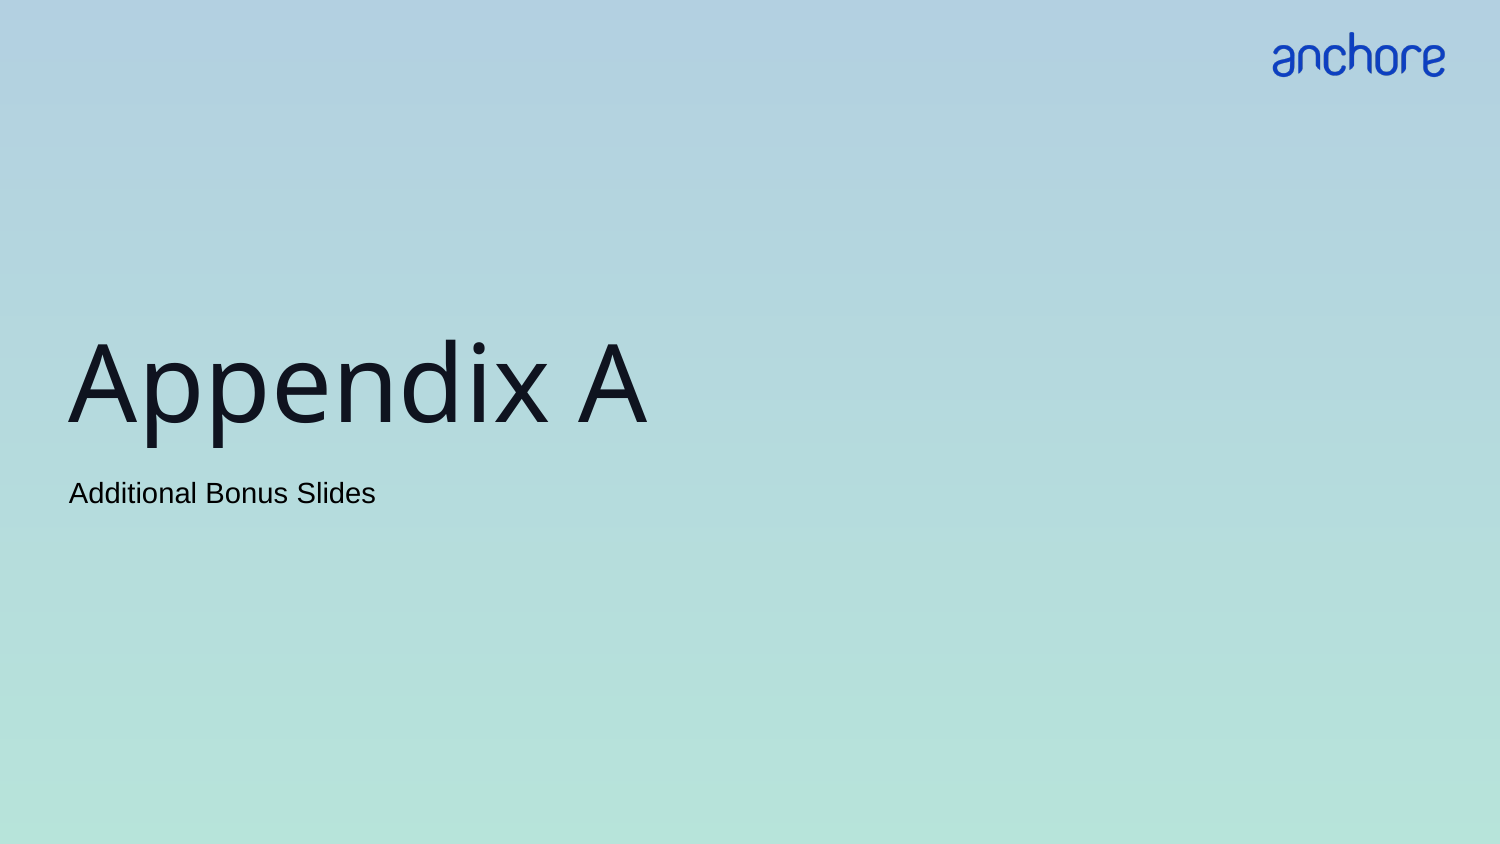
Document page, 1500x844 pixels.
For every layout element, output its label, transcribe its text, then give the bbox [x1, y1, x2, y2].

subtitle Additional Bonus Slides [53, 458, 954, 525]
title Appendix A [53, 153, 1070, 459]
picture [1257, 16, 1460, 92]
